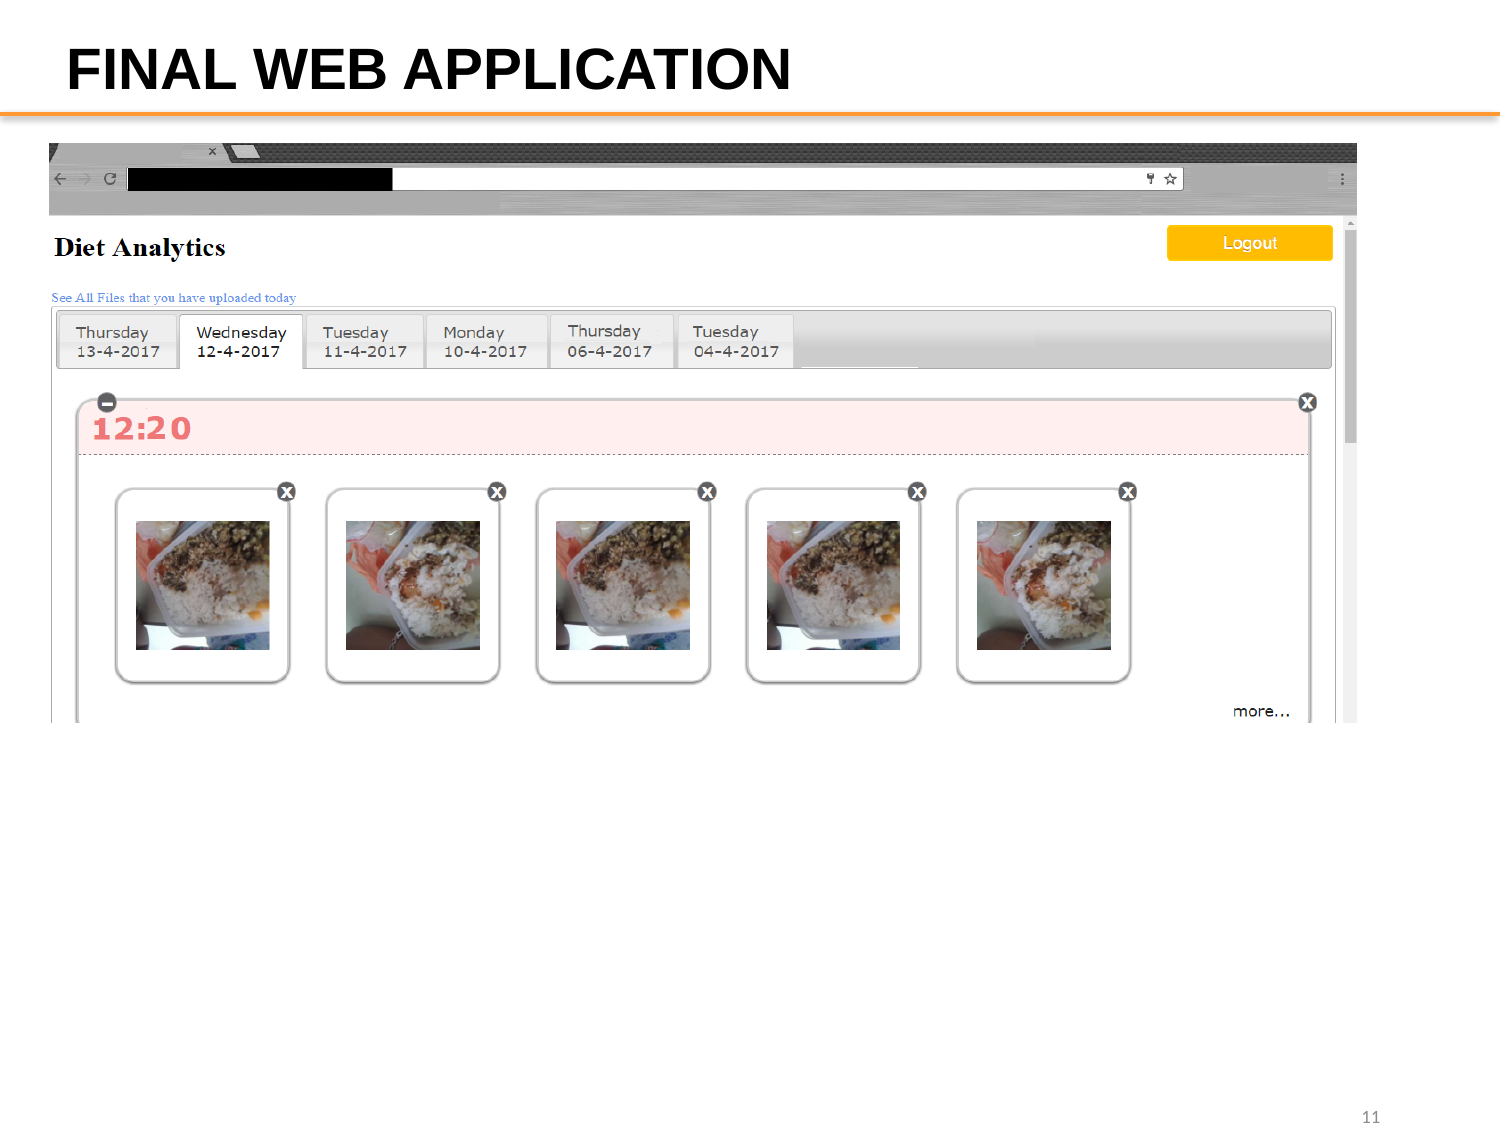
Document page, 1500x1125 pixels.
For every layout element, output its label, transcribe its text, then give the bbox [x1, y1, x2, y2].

text_box 11 [1264, 1097, 1477, 1125]
text_box Final web application [51, 21, 1476, 110]
picture [49, 143, 1357, 723]
